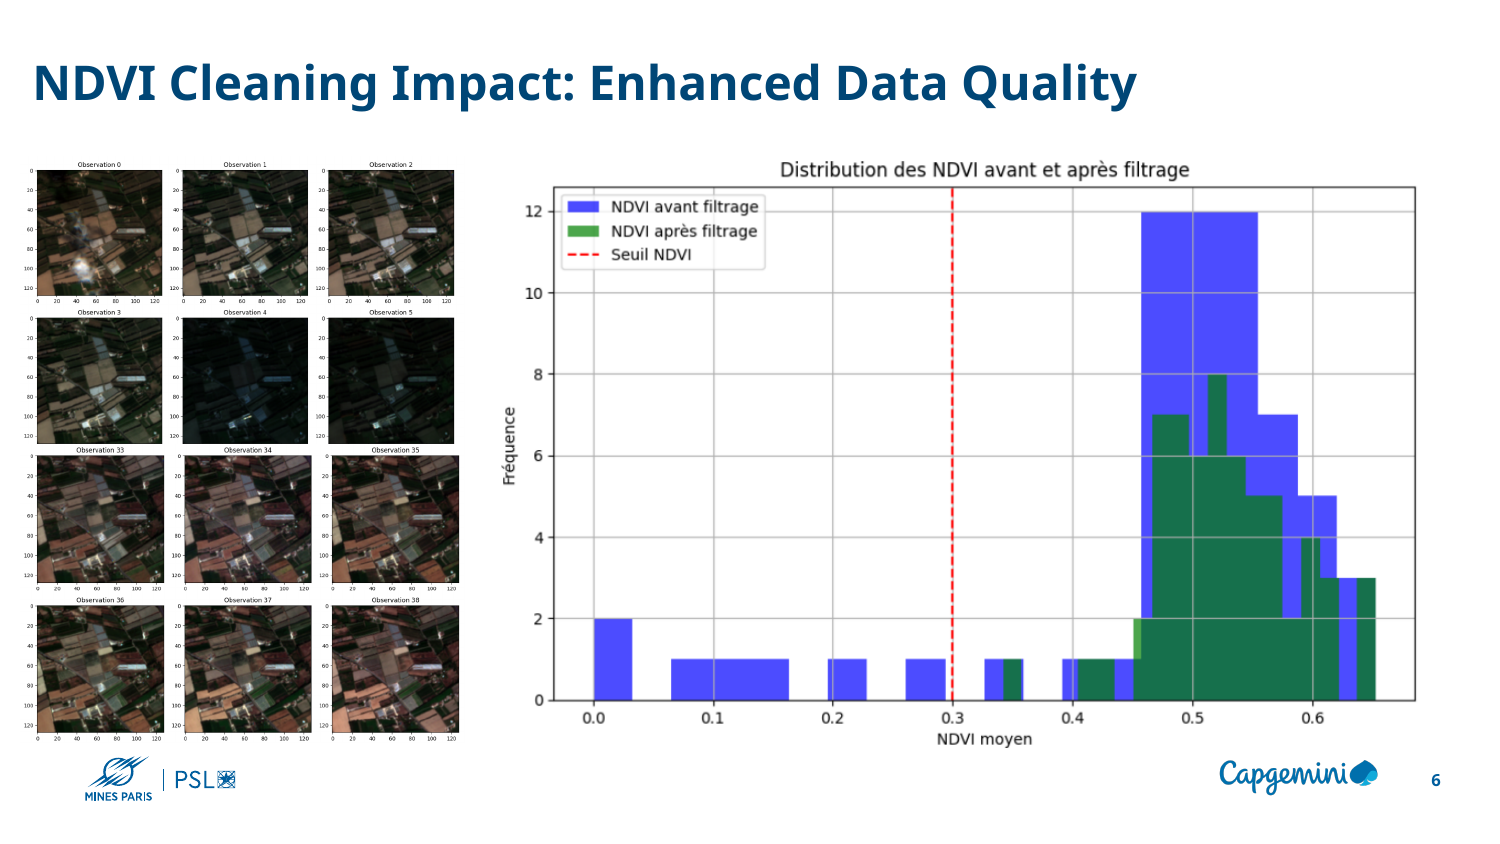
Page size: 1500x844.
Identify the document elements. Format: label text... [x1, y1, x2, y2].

title NDVI Cleaning Impact: Enhanced Data Quality [32, 46, 1444, 124]
picture [489, 140, 1472, 821]
picture [19, 155, 465, 743]
